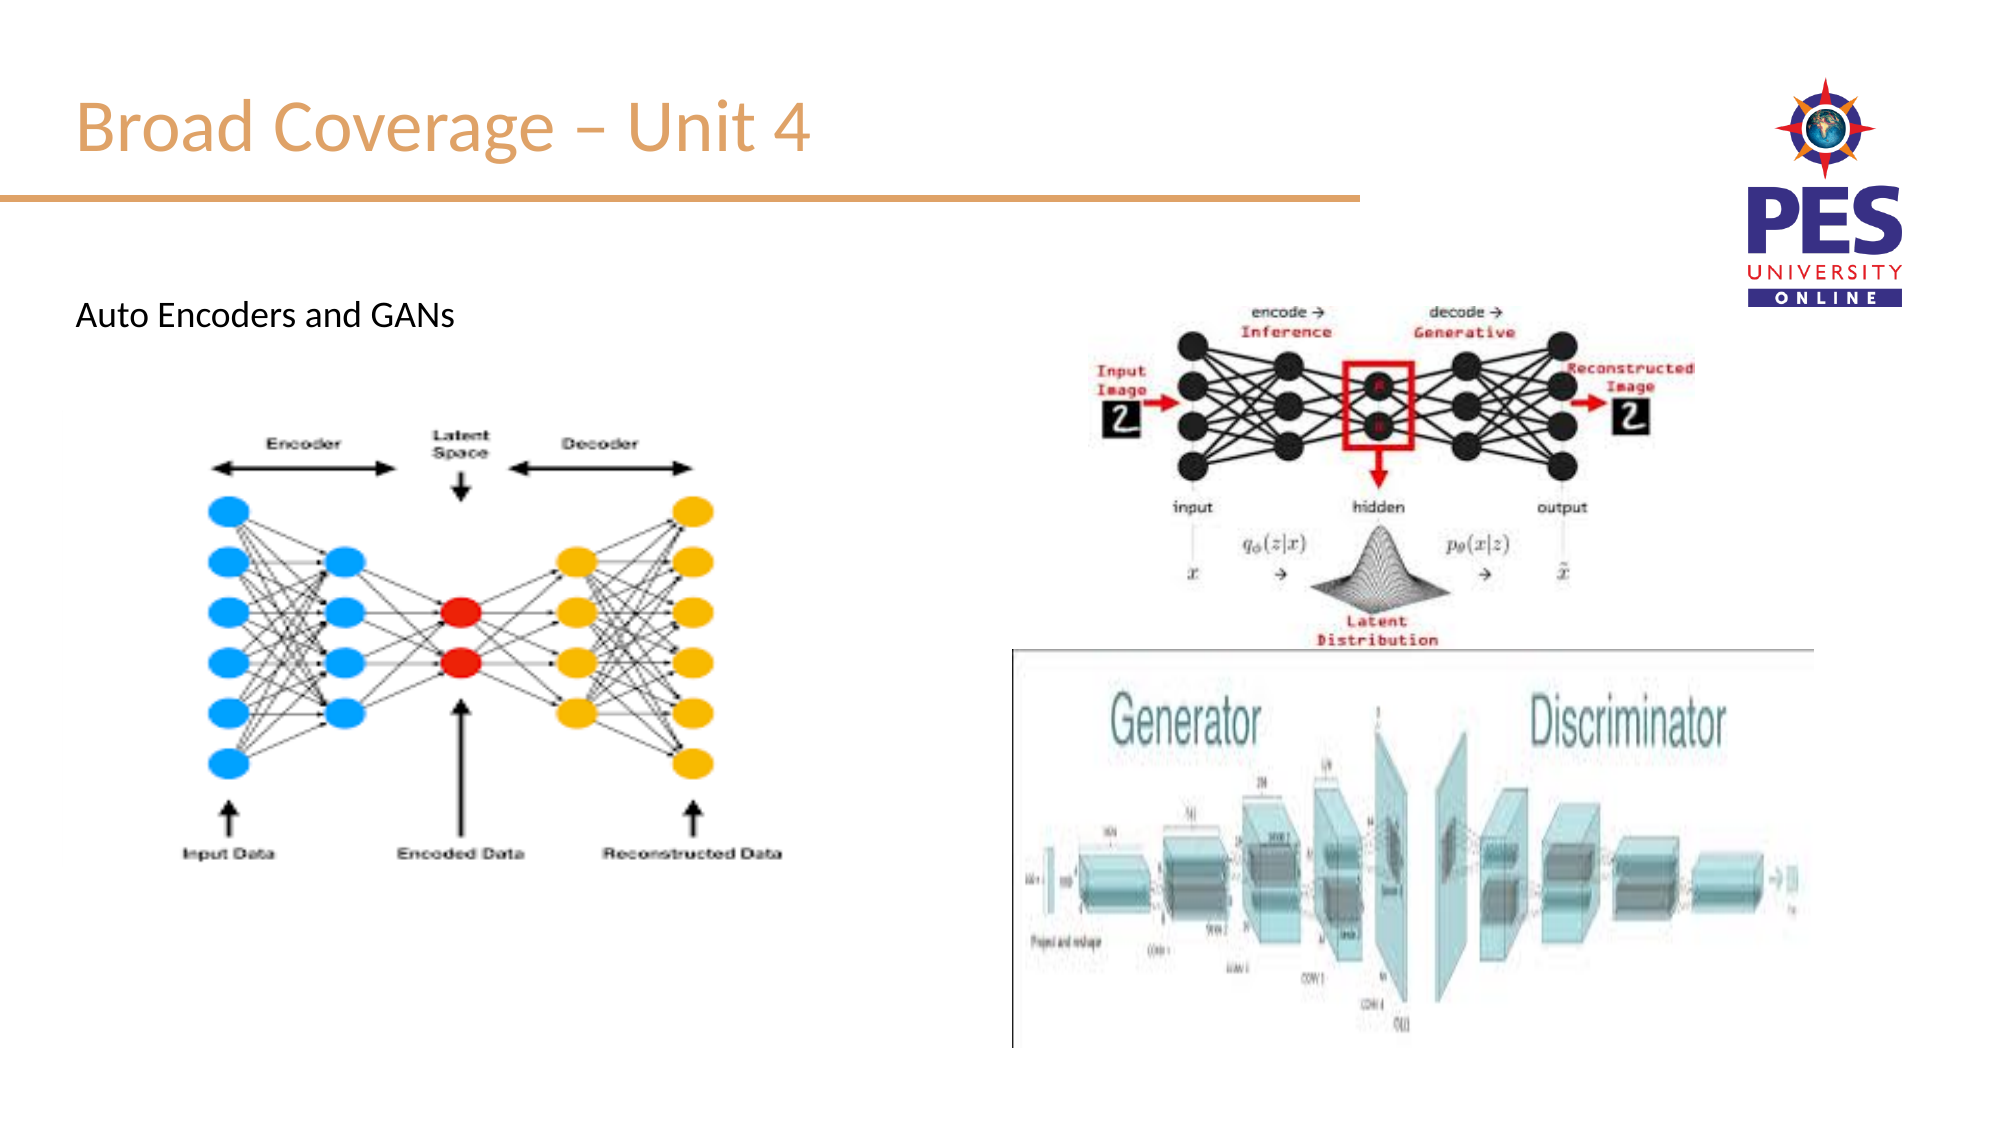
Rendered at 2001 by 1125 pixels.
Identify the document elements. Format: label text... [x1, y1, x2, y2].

text_box Broad Coverage – Unit 4 [61, 68, 1566, 174]
picture [1012, 306, 1814, 1048]
picture [60, 410, 863, 867]
text_box Auto Encoders and GANs [60, 283, 1000, 343]
picture [1748, 76, 1902, 307]
